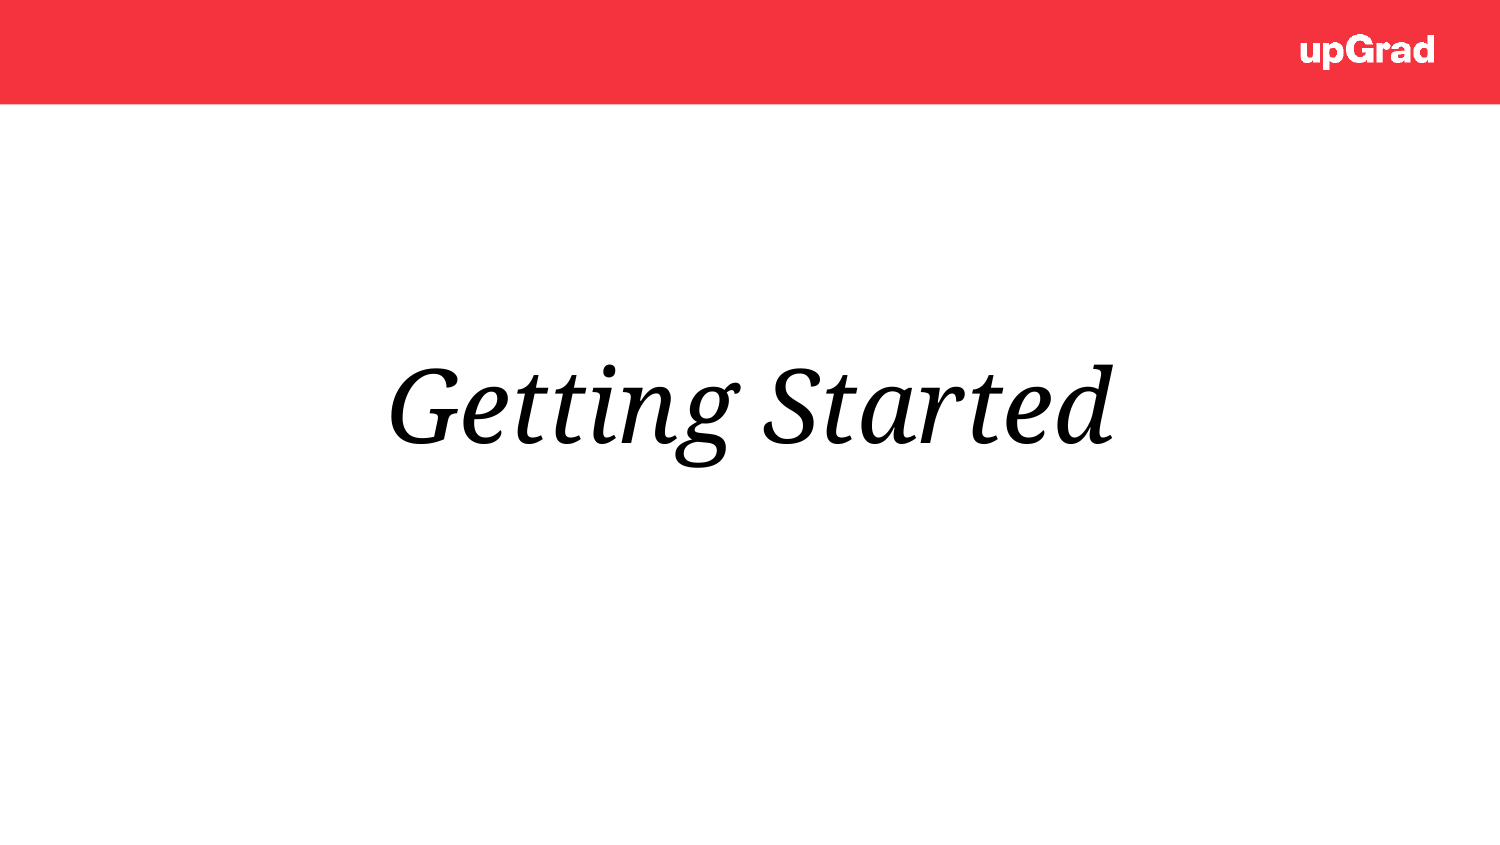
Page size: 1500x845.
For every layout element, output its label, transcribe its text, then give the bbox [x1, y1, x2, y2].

picture [1300, 34, 1434, 70]
title Getting Started [103, 340, 1397, 504]
